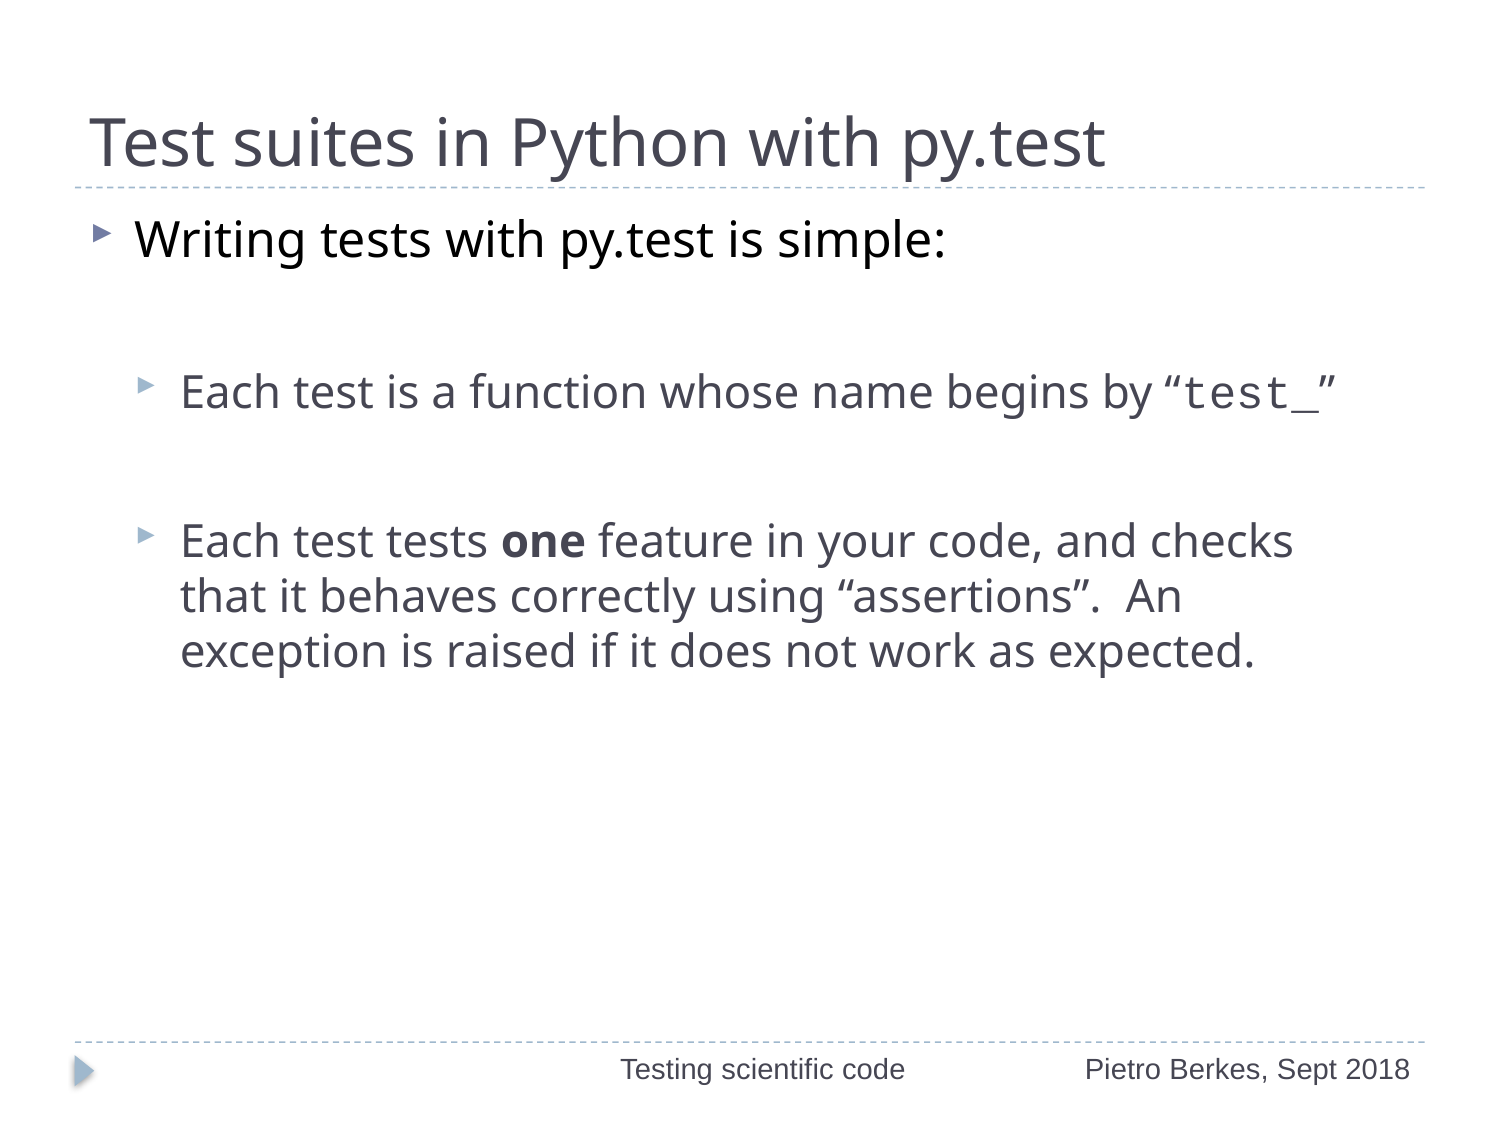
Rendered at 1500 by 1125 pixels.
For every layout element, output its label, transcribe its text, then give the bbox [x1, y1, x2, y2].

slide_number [1051, 1042, 1426, 1103]
footer Testing scientific code [475, 1042, 1051, 1103]
list Writing tests with py.test is simple: Each test is a function whose name begins by “test_” Each test tests one feature in your code, and checks that it behaves correctly using “assertions”. An exception is raised if it does not work as expected. [75, 200, 1376, 1010]
title Test suites in Python with py.test [75, 24, 1425, 188]
